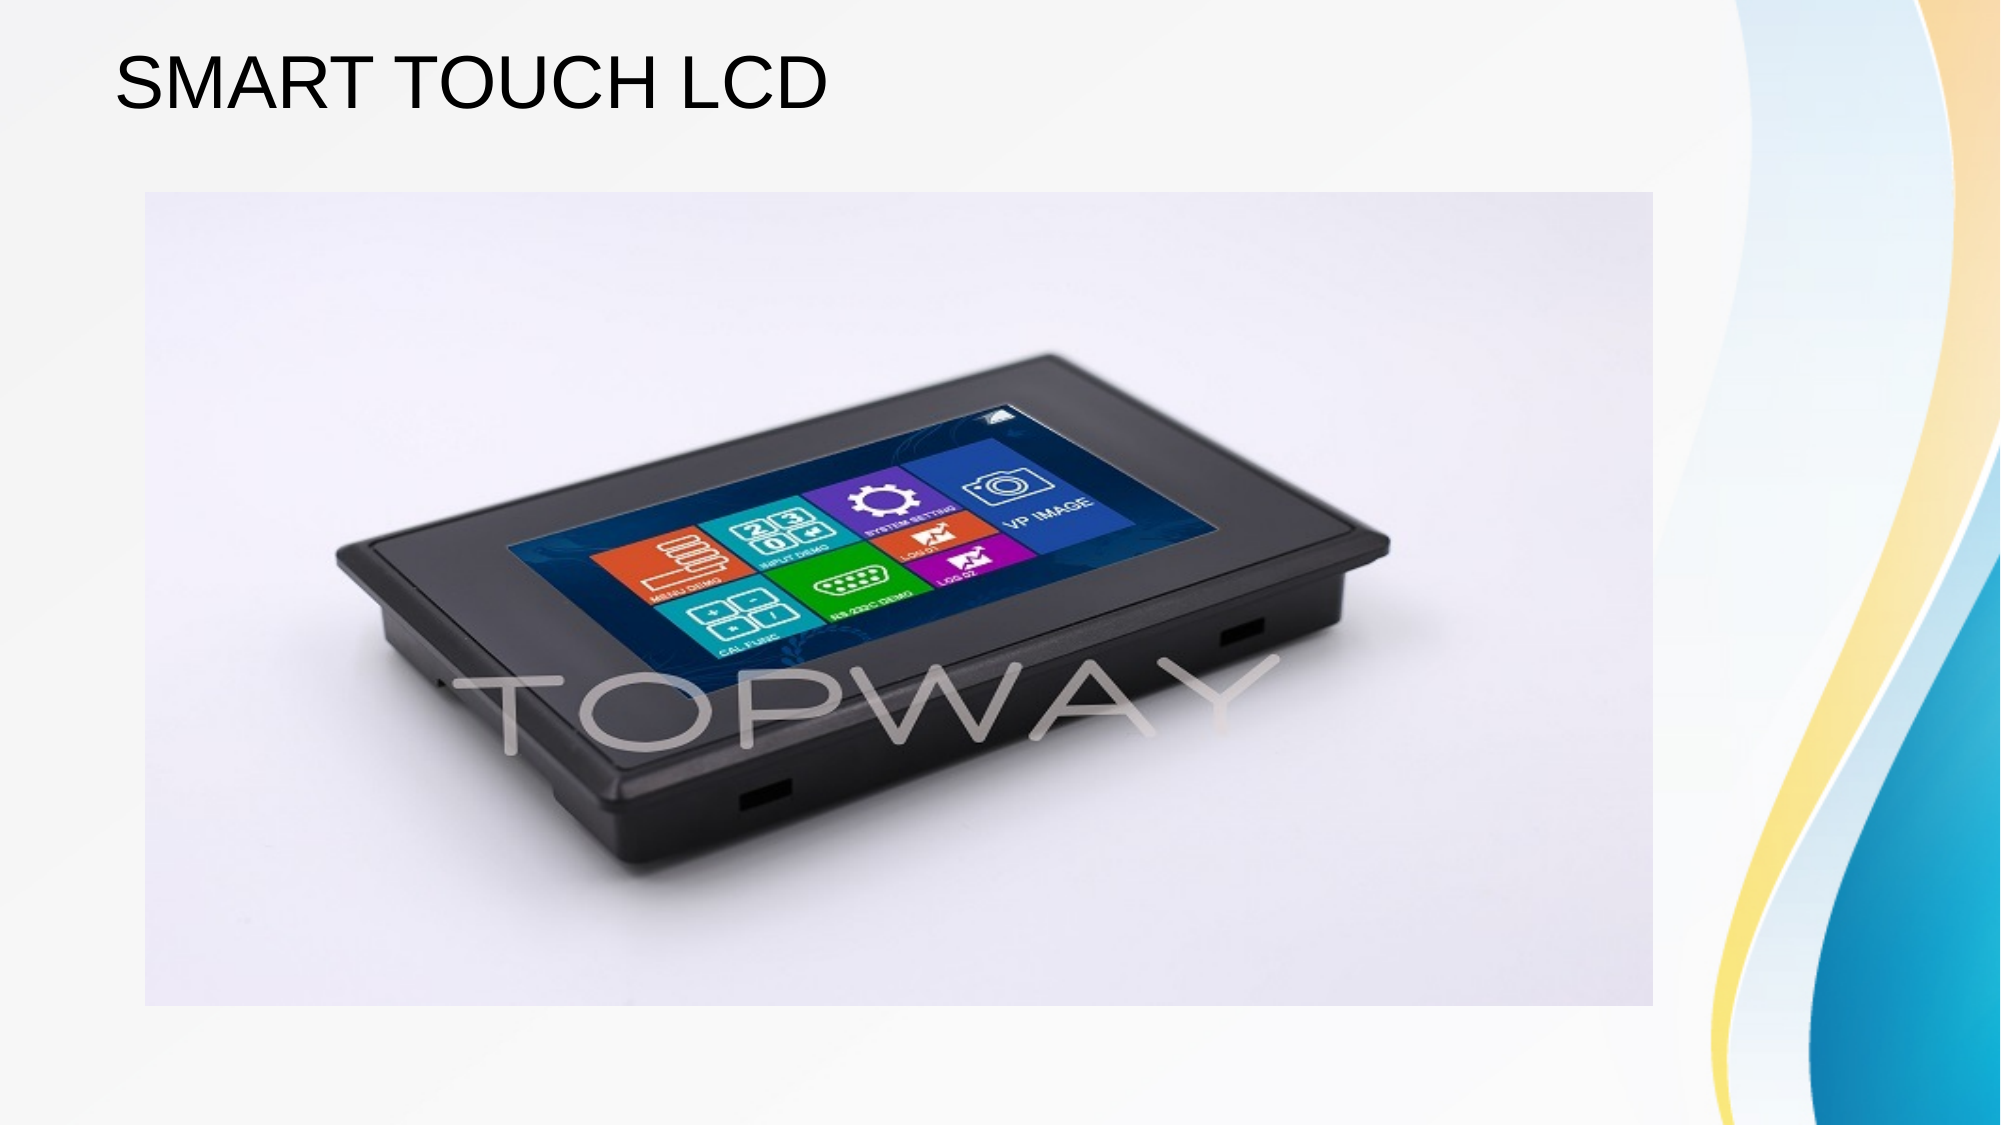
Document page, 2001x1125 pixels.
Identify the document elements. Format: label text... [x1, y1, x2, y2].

picture [0, 0, 2001, 1125]
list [145, 192, 1653, 1006]
title SMART TOUCH LCD [99, 30, 1901, 127]
